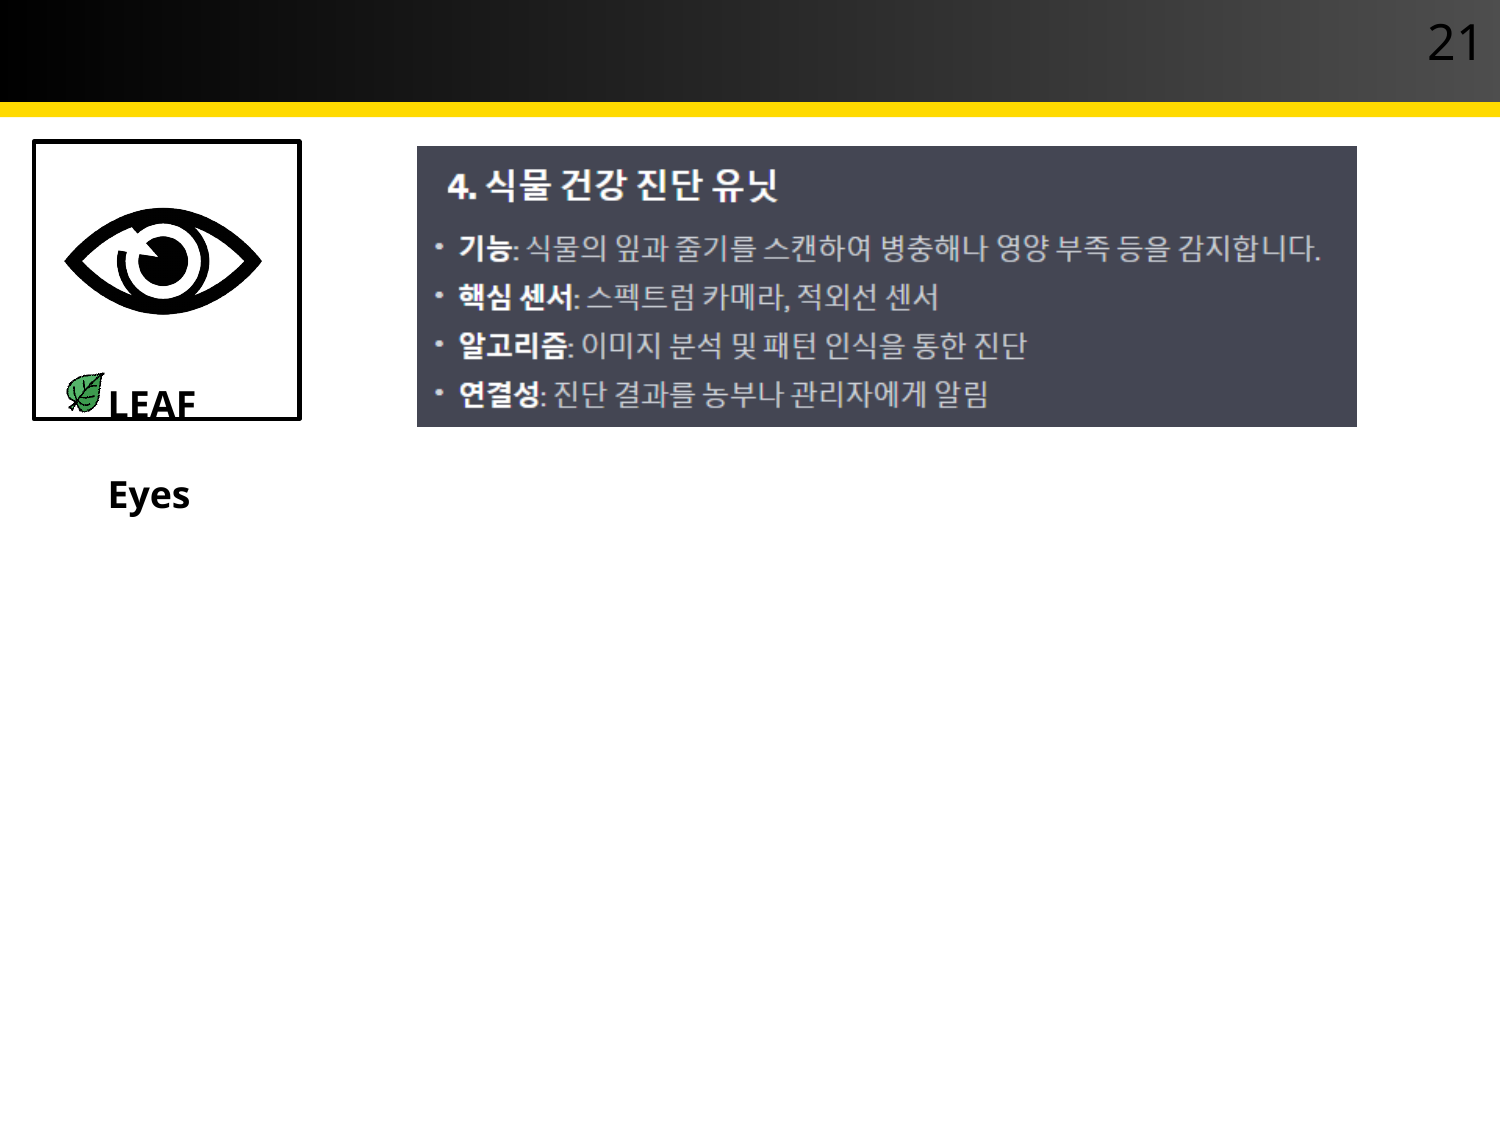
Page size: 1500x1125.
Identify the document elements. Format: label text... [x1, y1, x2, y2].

text_box LEAF Eyes [0, 9, 1326, 91]
picture [417, 146, 1358, 427]
slide_number 21 [1356, 0, 1500, 87]
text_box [33, 141, 302, 435]
